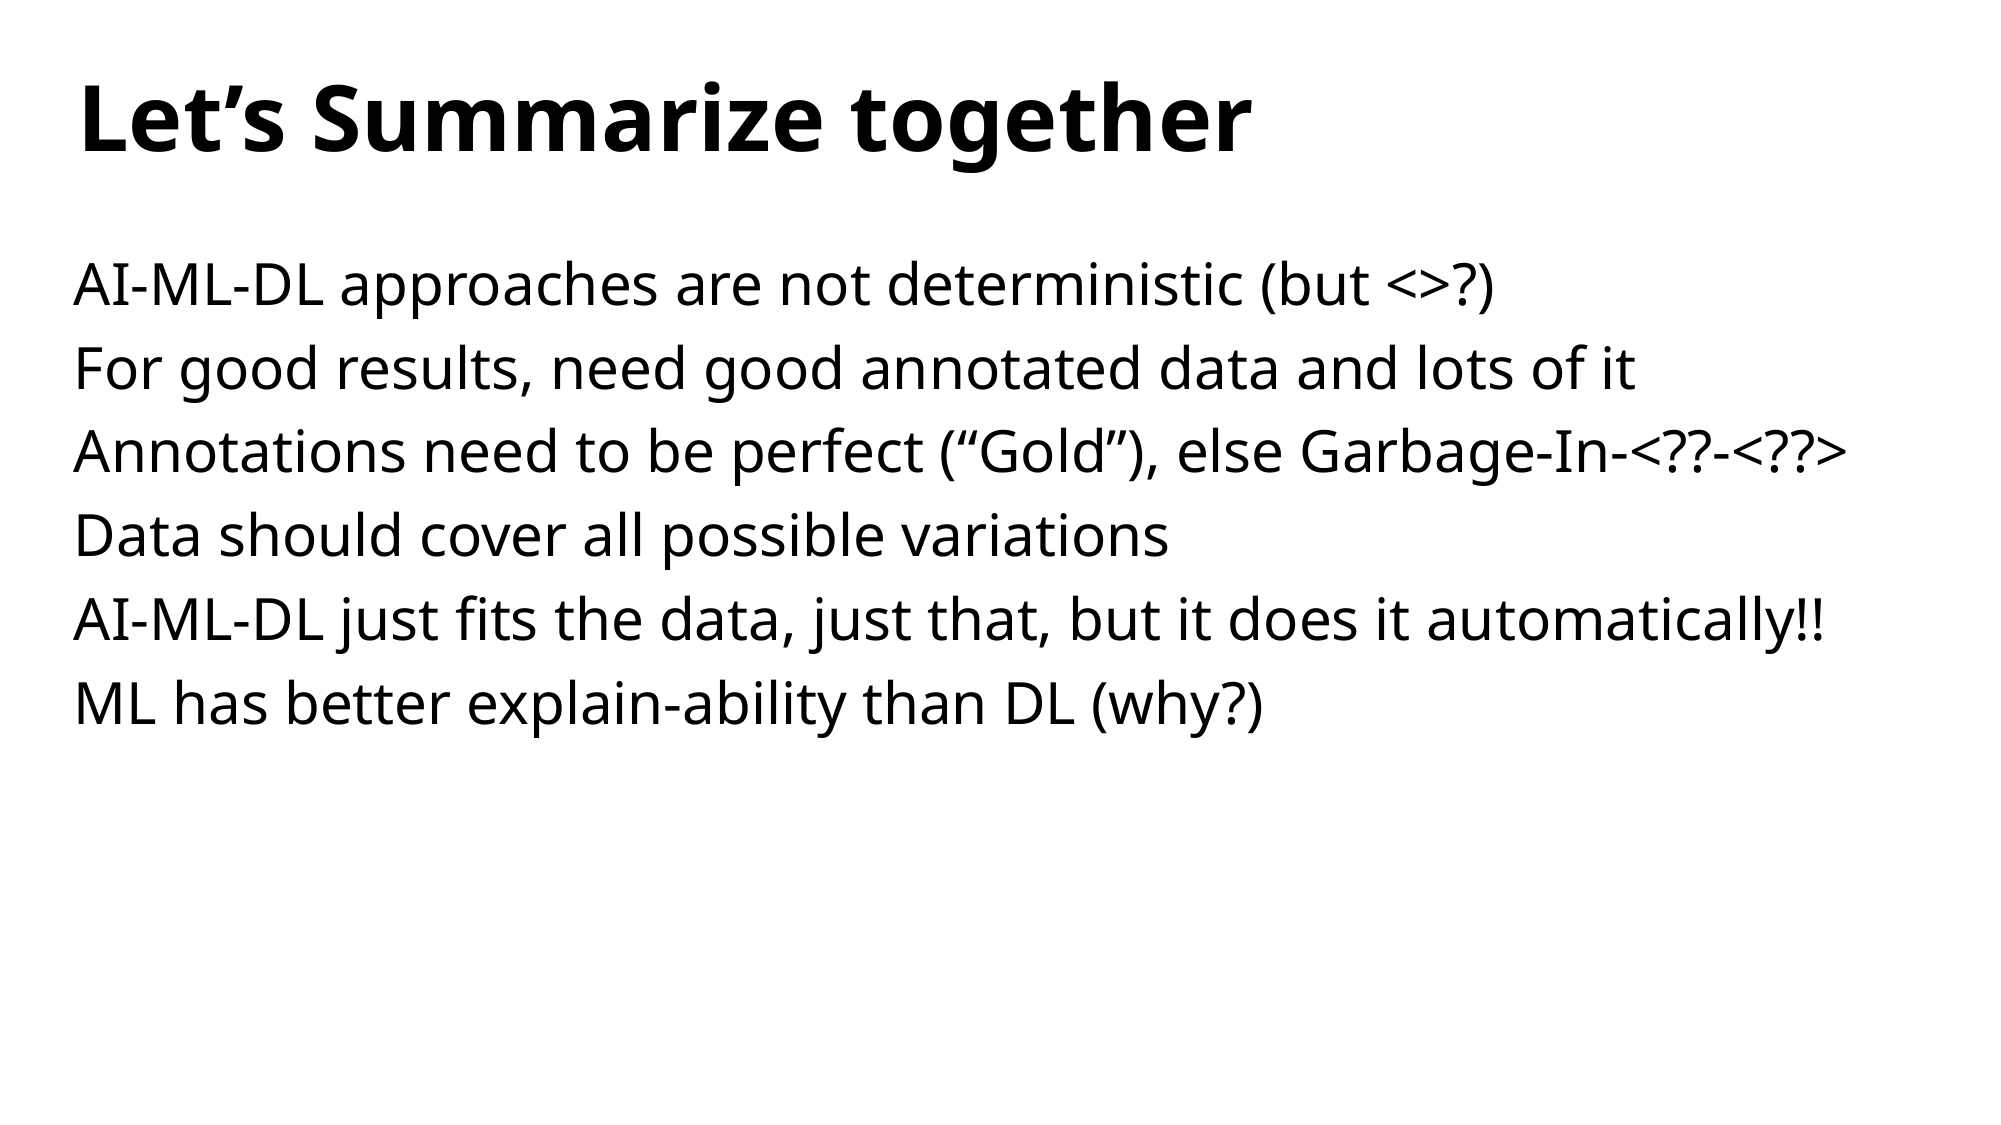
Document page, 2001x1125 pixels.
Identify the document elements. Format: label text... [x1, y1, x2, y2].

list AI-ML-DL approaches are not deterministic (but <>?) For good results, need good annotated data and lots of it Annotations need to be perfect (“Gold”), else Garbage-In-<??-<??> Data should cover all possible variations AI-ML-DL just fits the data, just that, but it does it automatically!! ML has better explain-ability than DL (why?) [58, 247, 1942, 1063]
title Let’s Summarize together [62, 59, 1945, 184]
